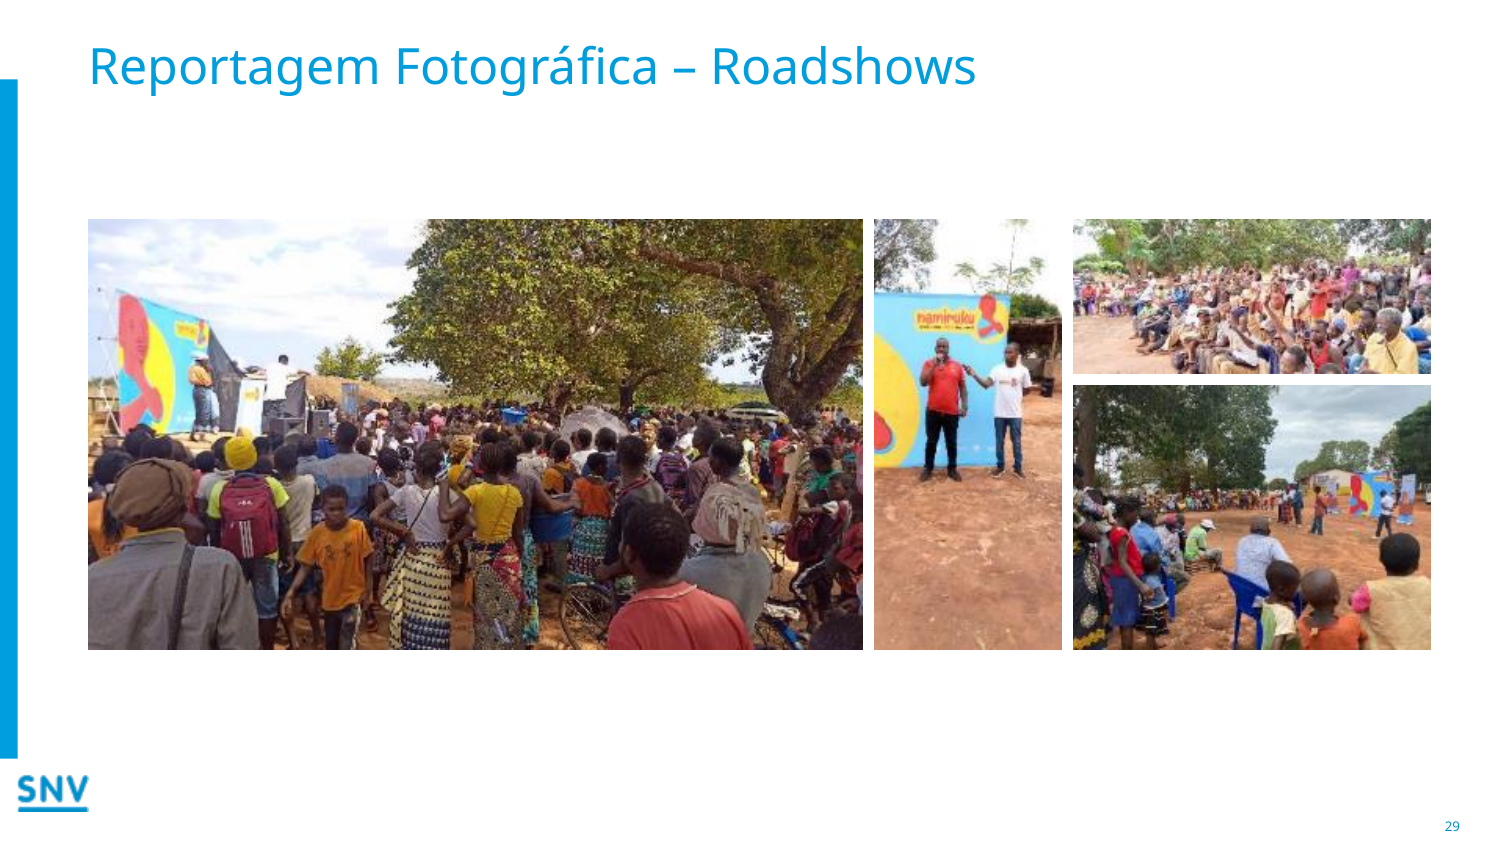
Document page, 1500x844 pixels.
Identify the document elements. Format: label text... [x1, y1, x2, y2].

picture [1073, 385, 1431, 650]
picture [874, 219, 1062, 650]
picture [17, 774, 89, 812]
picture [88, 219, 863, 650]
title Reportagem Fotográfica – Roadshows [88, 16, 1430, 95]
picture [1073, 219, 1431, 374]
slide_number 29 [1430, 810, 1500, 844]
